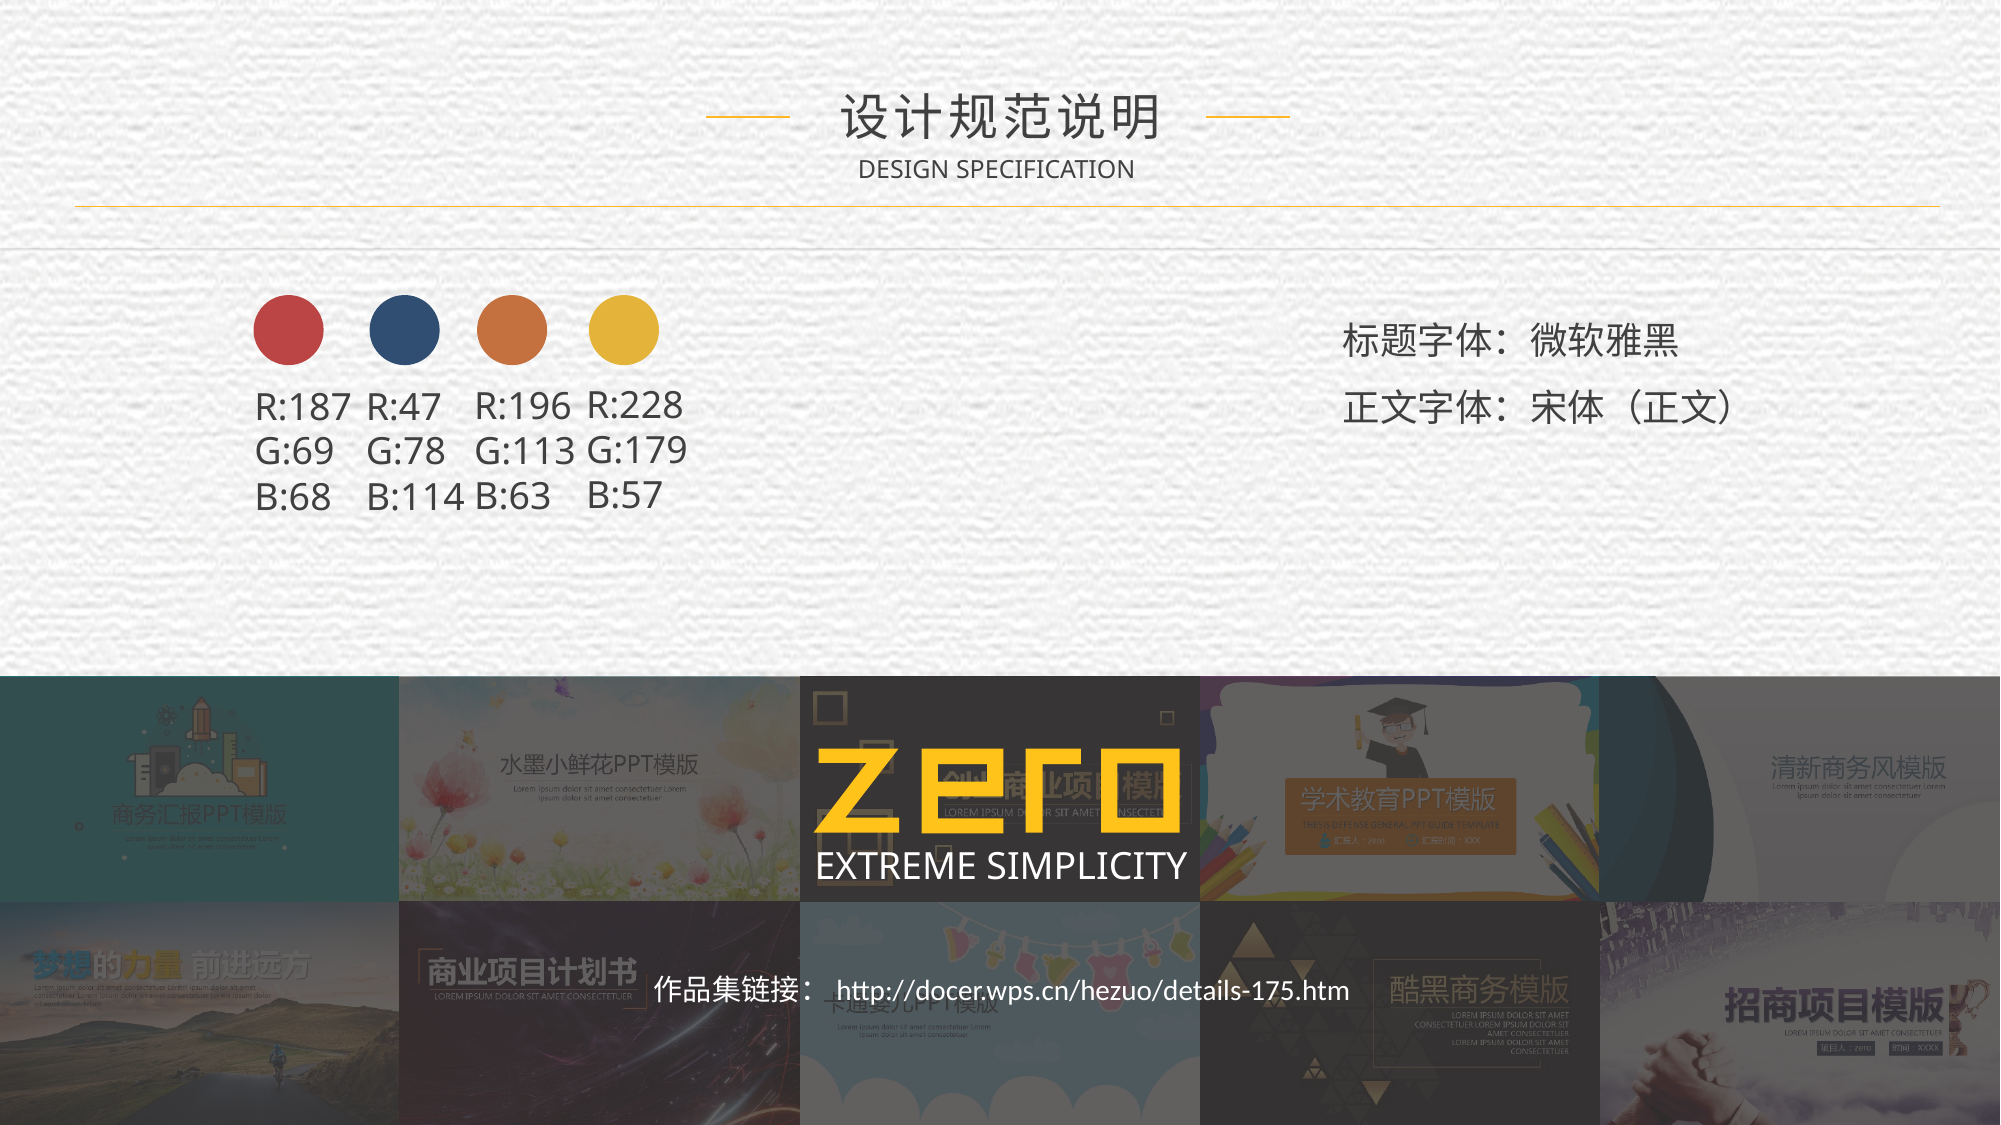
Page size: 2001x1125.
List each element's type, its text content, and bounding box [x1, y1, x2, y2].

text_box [0, 676, 2000, 1125]
text_box [369, 295, 440, 366]
text_box [588, 295, 659, 366]
text_box 设计规范说明 [775, 71, 1226, 146]
text_box DESIGN SPECIFICATION [710, 146, 1290, 191]
text_box R:196 G:113 B:63 [459, 374, 591, 525]
text_box 标题字体：微软雅黑 正文字体：宋体（正文） [1327, 286, 1771, 437]
text_box [253, 295, 324, 366]
text_box [477, 295, 548, 366]
text_box R:228 G:179 B:57 [571, 373, 703, 524]
picture [0, 0, 2000, 675]
text_box R:187 G:69 B:68 [239, 375, 351, 525]
text_box R:47 G:78 B:114 [351, 375, 459, 525]
